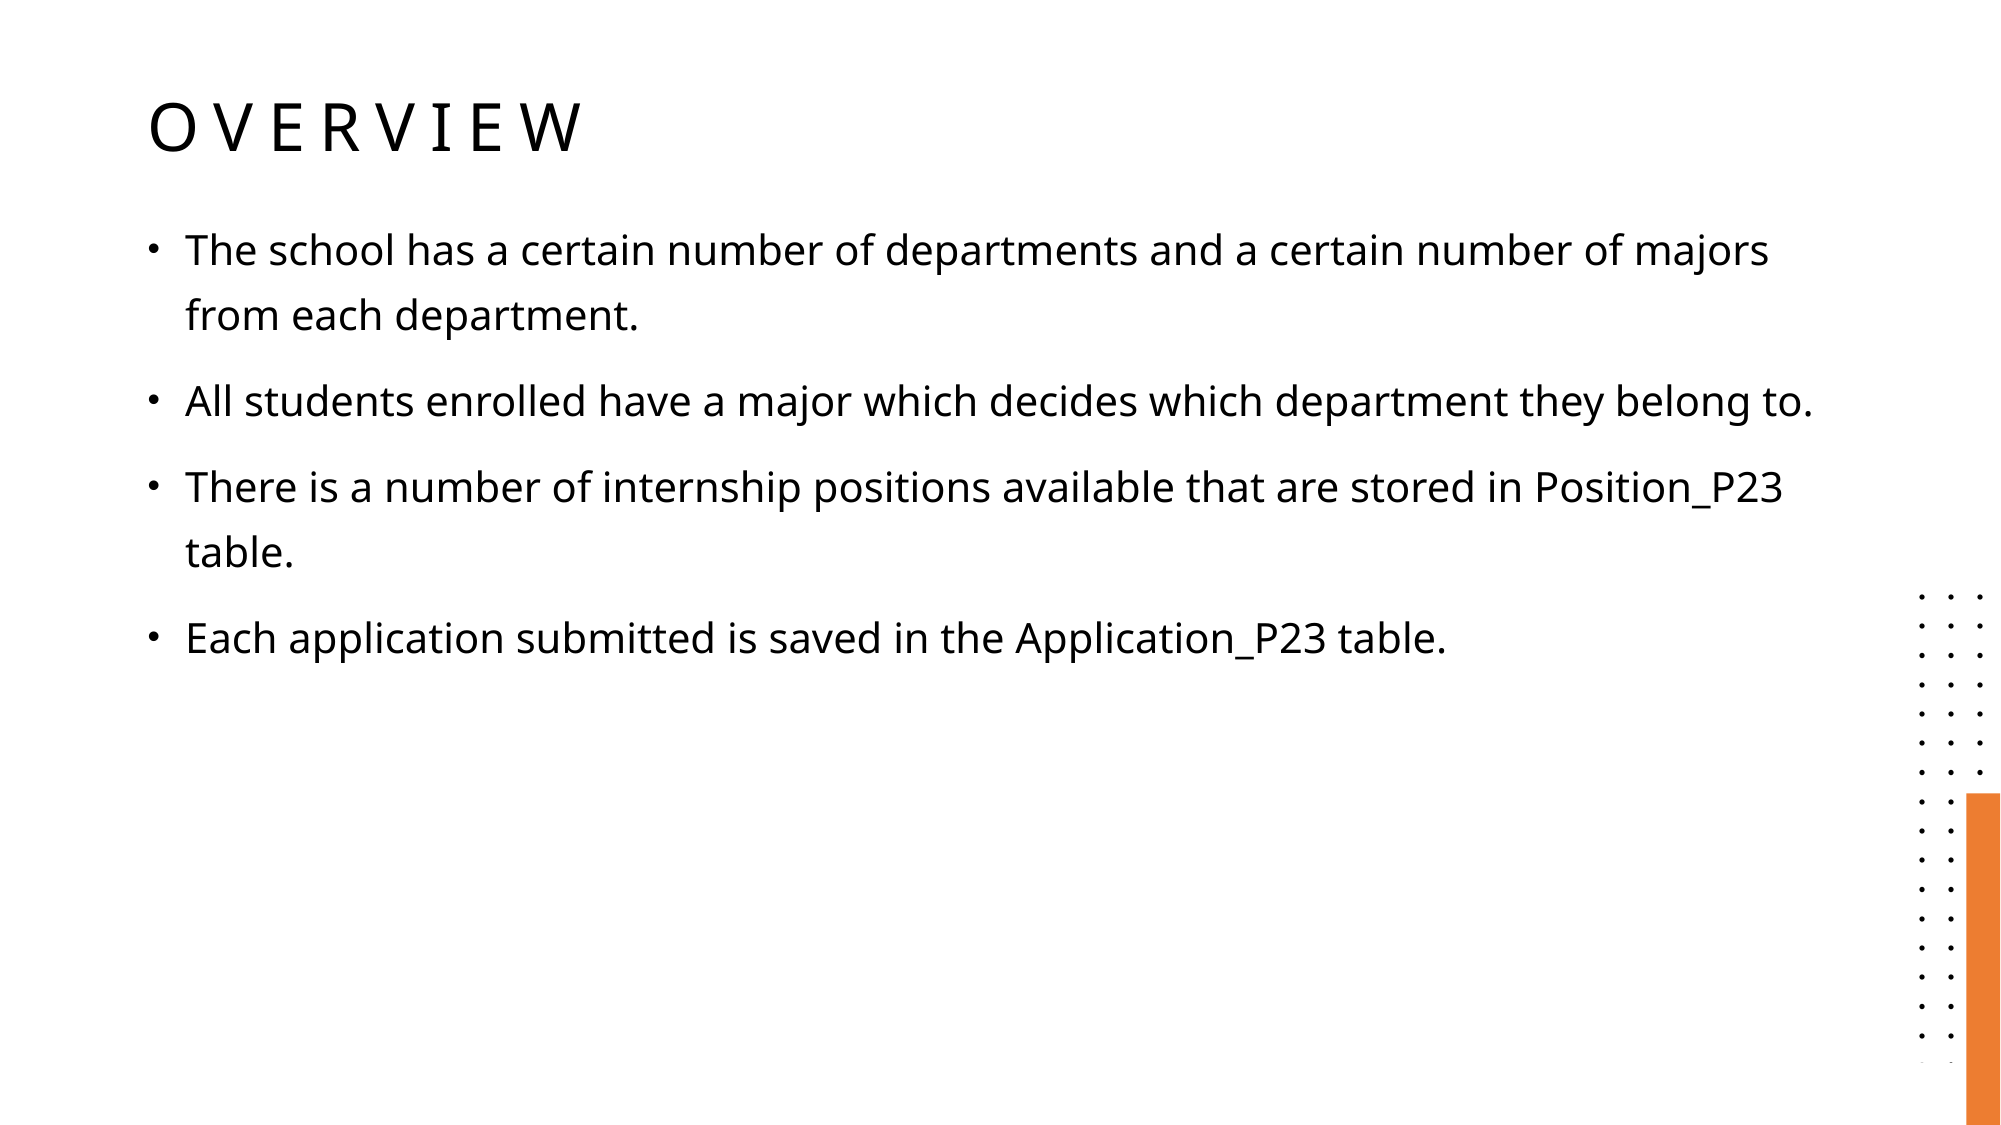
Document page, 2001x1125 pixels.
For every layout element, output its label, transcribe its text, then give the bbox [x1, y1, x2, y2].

picture [1907, 582, 1994, 1064]
list The school has a certain number of departments and a certain number of majors from each department. All students enrolled have a major which decides which department they belong to. There is a number of internship positions available that are stored in Position_P23 table. Each application submitted is saved in the Application_P23 table. [132, 200, 1832, 1007]
title Overview [132, 59, 1832, 173]
